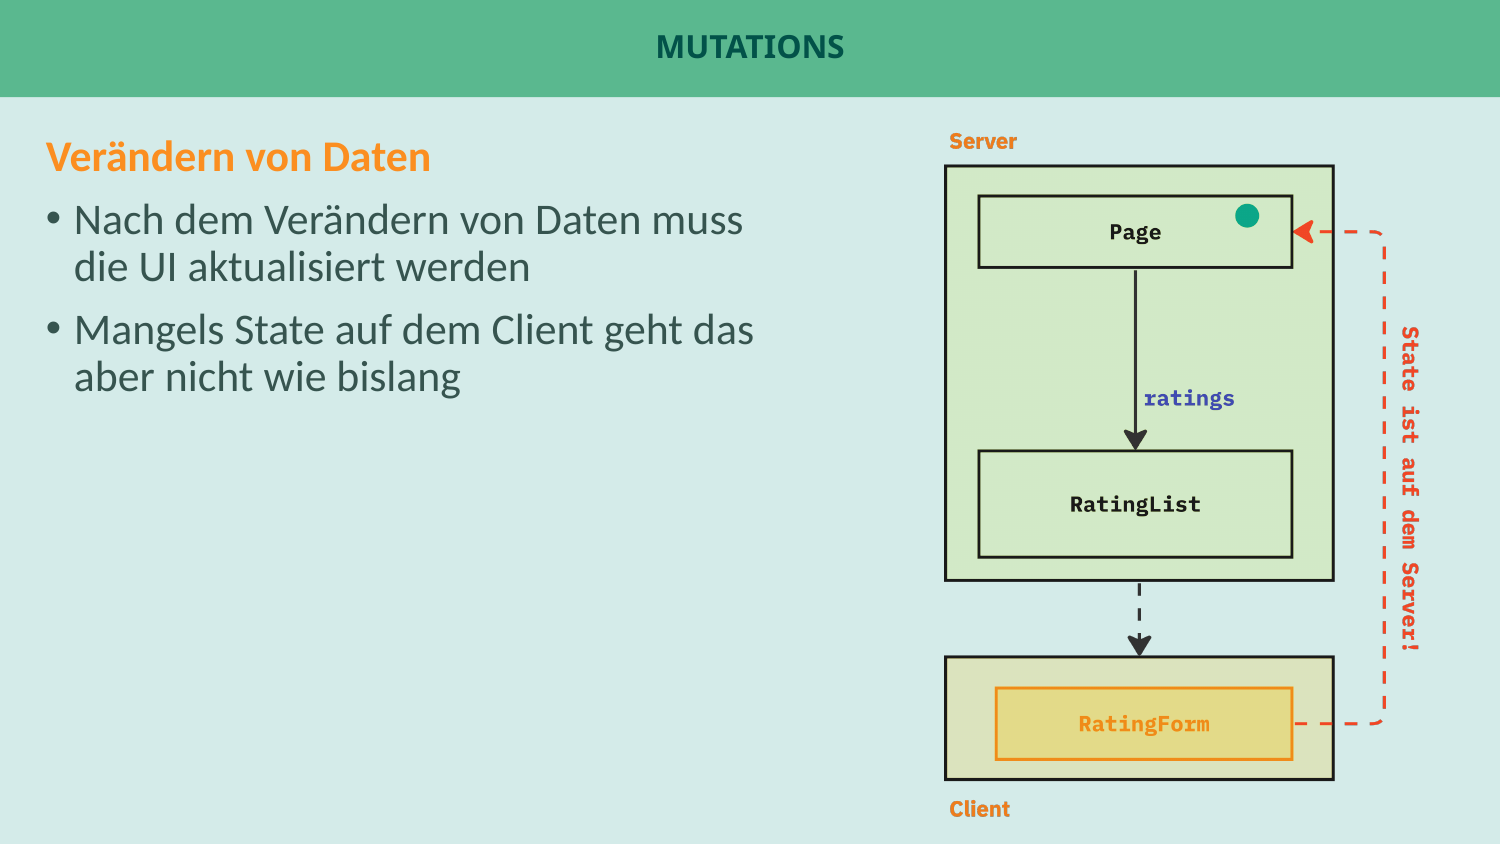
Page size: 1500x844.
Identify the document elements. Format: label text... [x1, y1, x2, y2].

title Mutations [0, 0, 1500, 98]
picture [944, 126, 1425, 823]
list Verändern von Daten Nach dem Verändern von Daten muss die UI aktualisiert werden Mangels State auf dem Client geht das aber nicht wie bislang [30, 126, 778, 782]
